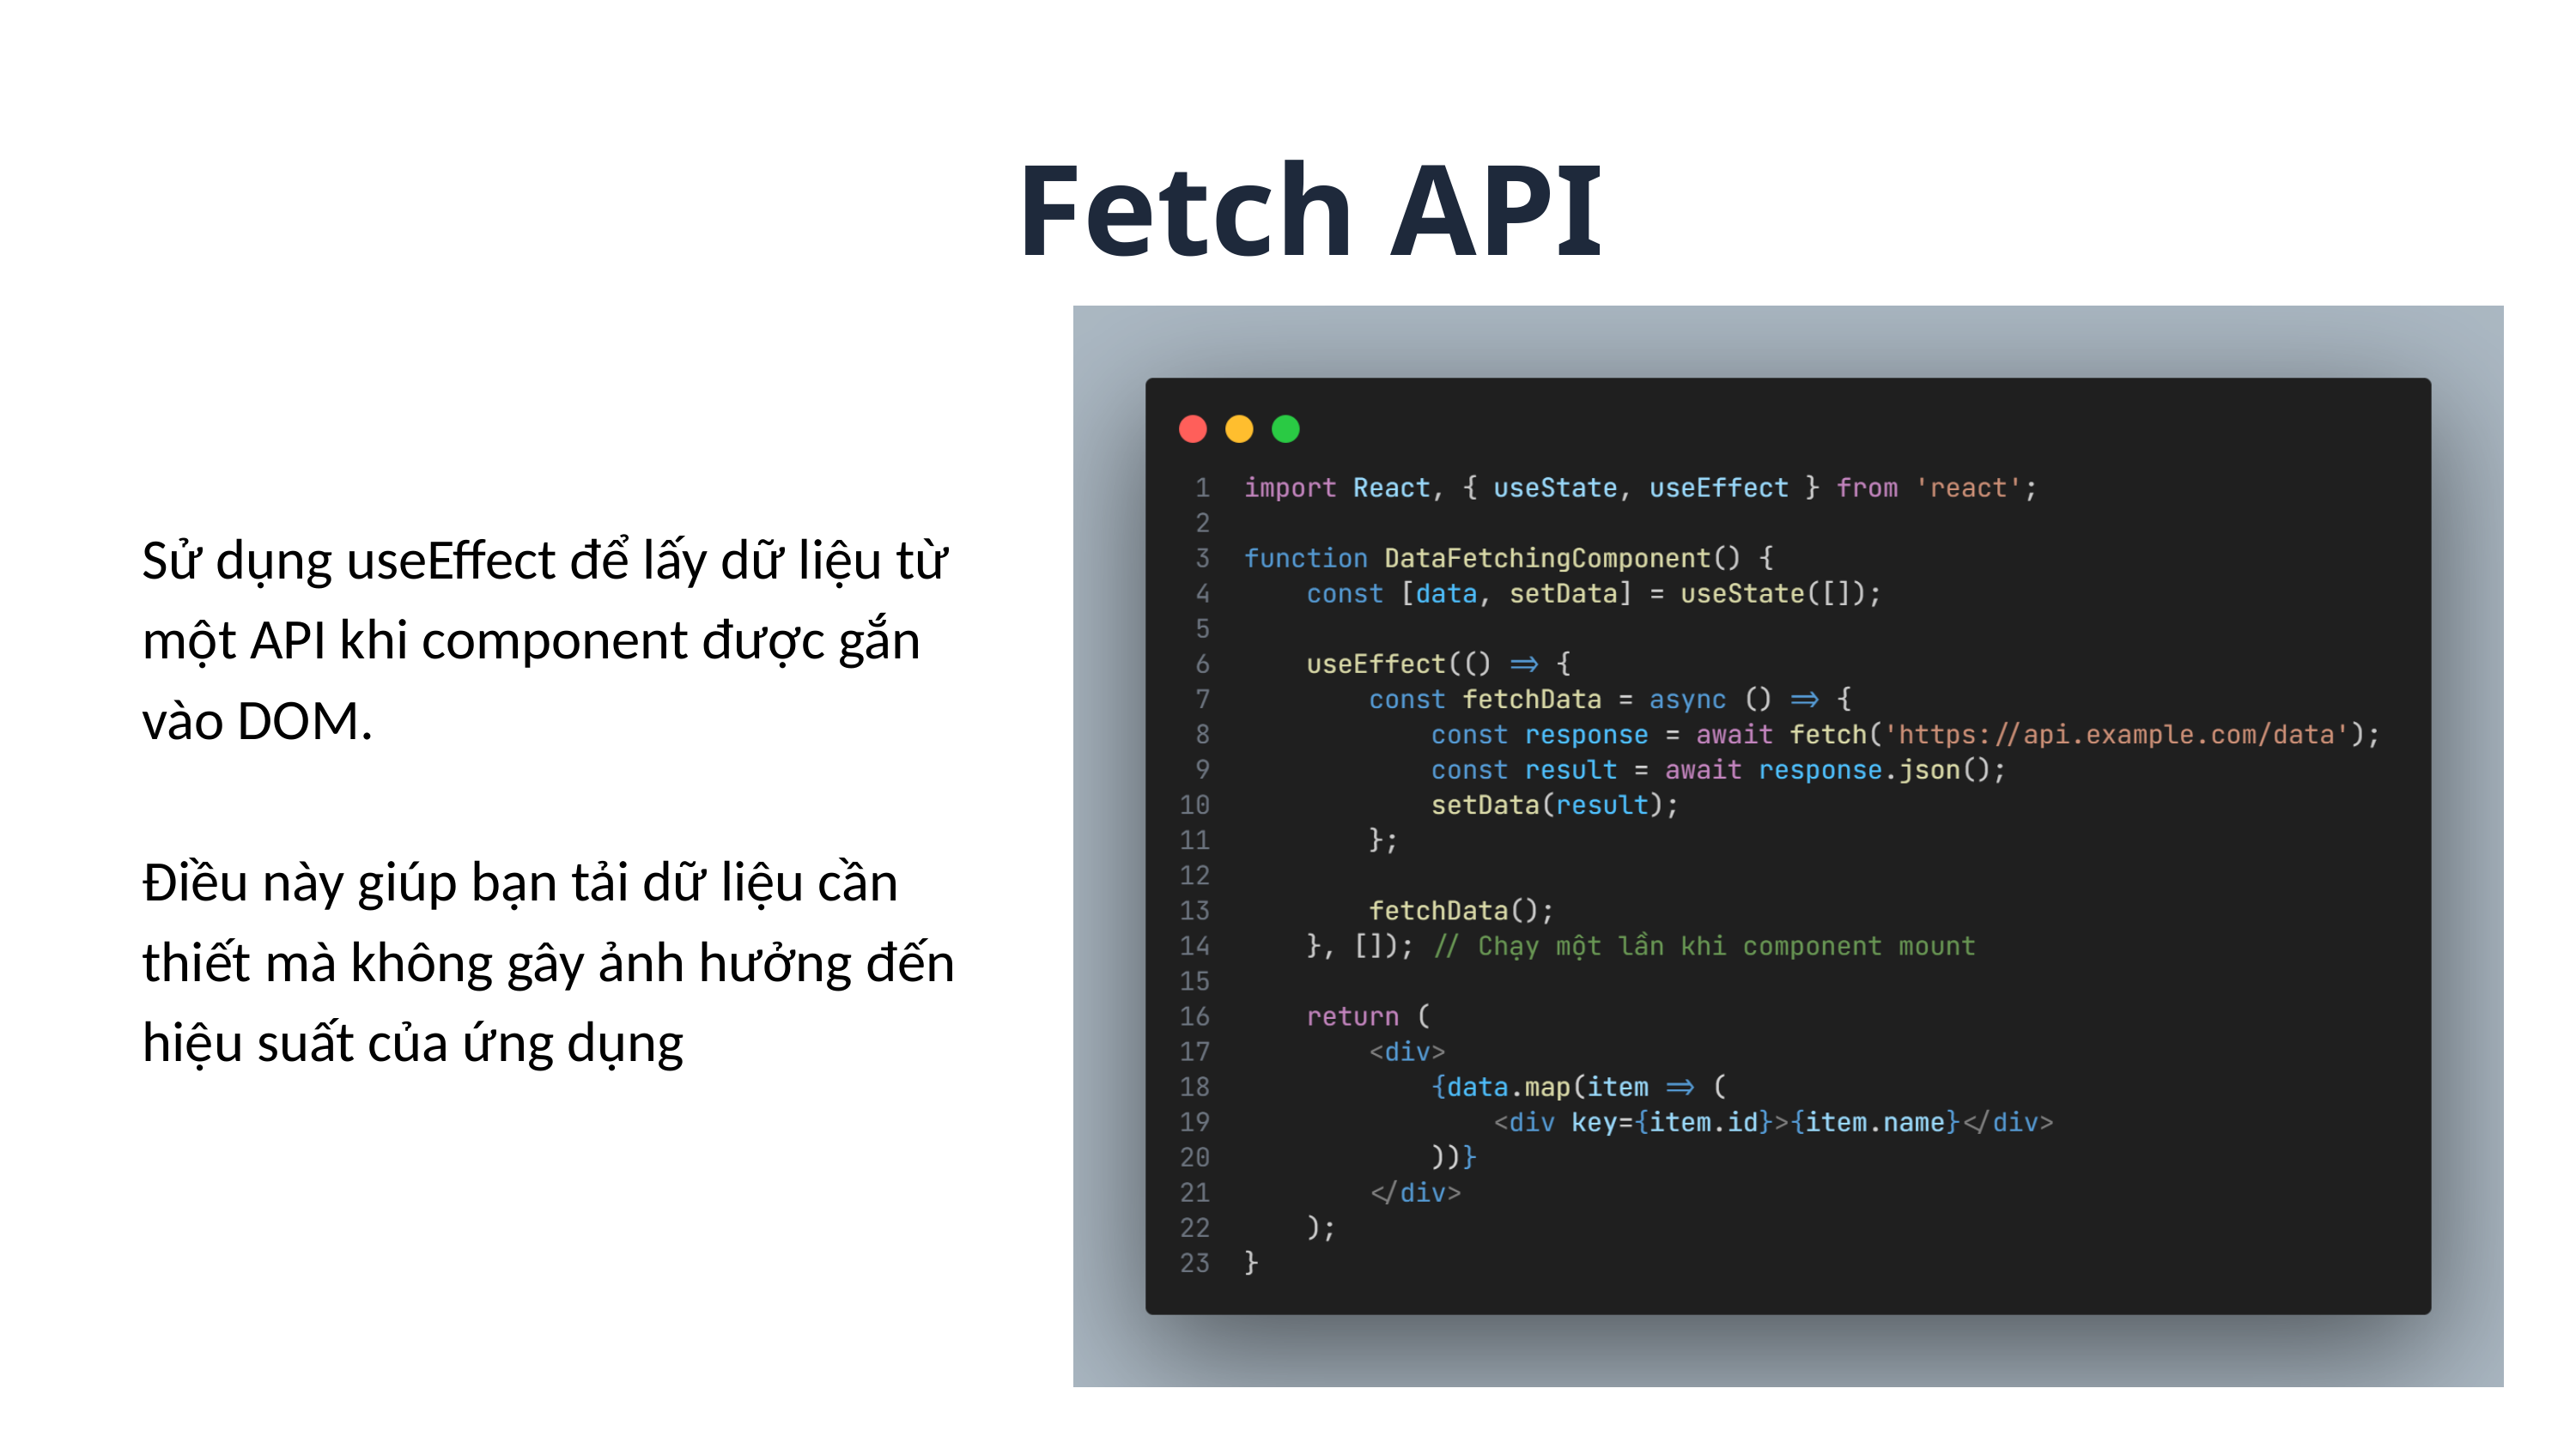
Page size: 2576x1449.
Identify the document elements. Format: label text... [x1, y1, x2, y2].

text_box Fetch API [21, 155, 2576, 282]
text_box Sử dụng useEffect để lấy dữ liệu từ một API khi component được gắn vào DOM. Điều này giúp bạn tải dữ liệu cần thiết mà không gây ảnh hưởng đến hiệu suất của ứng dụng [96, 509, 966, 1074]
picture [1072, 306, 2504, 1387]
